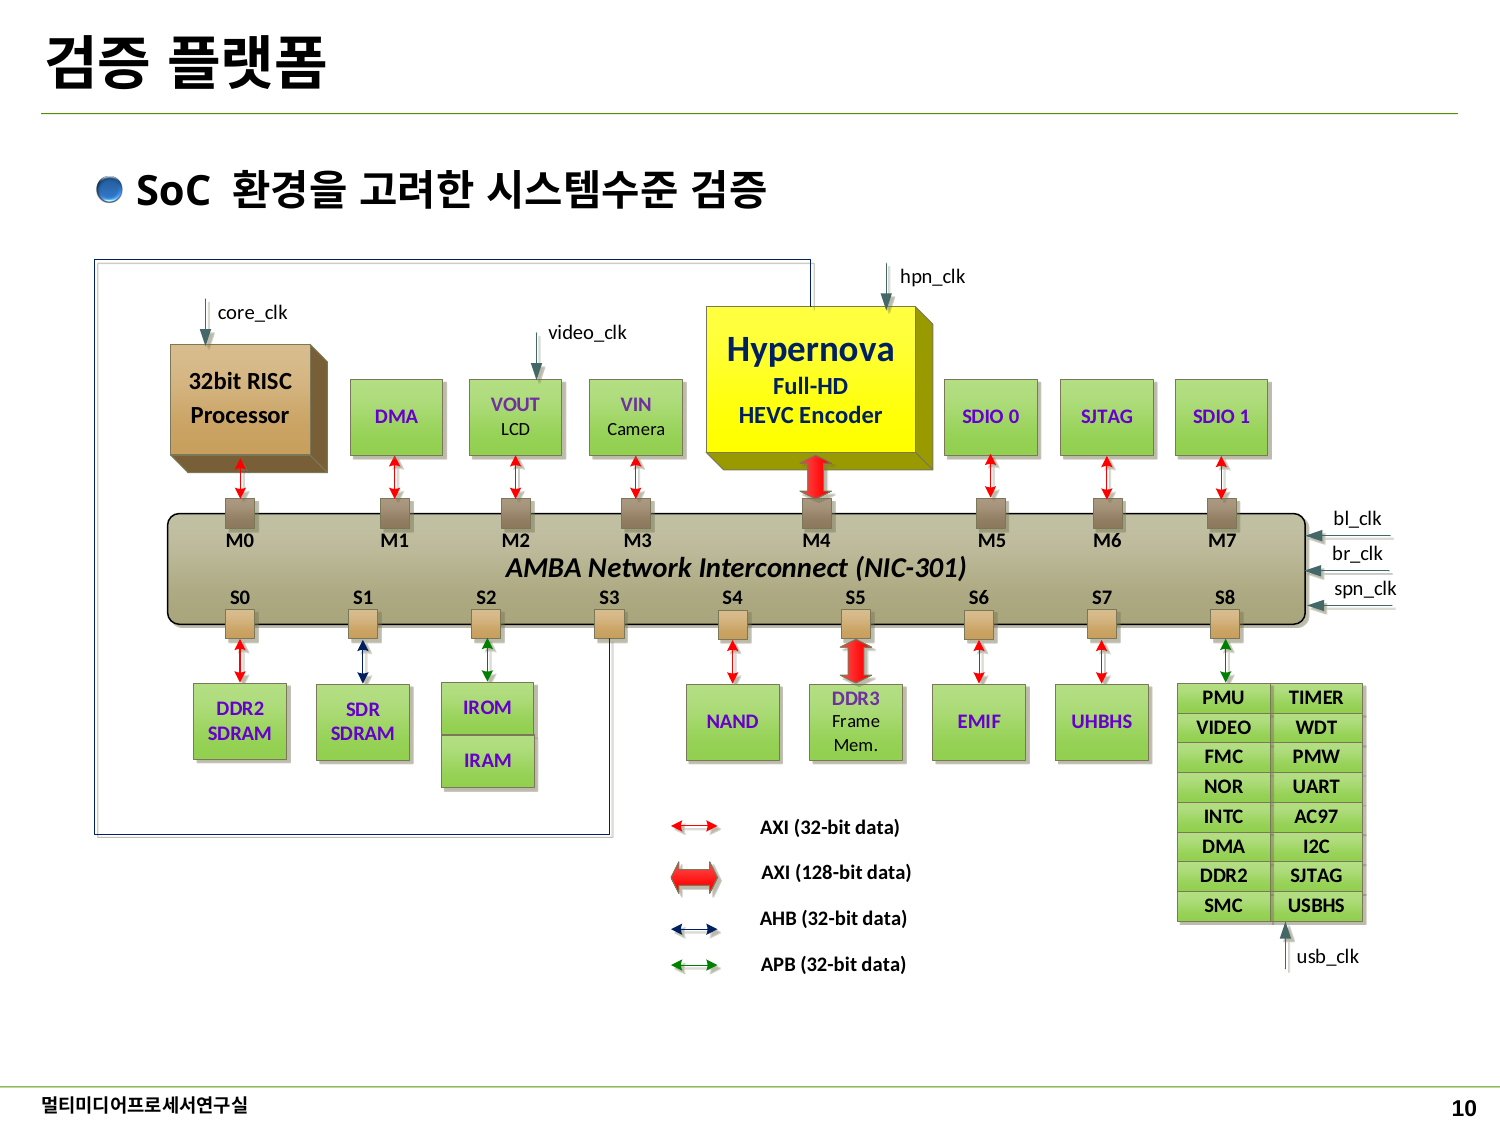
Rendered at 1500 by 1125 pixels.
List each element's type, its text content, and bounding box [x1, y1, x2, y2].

title 검증 플랫폼 [29, 18, 1442, 114]
picture [91, 256, 1409, 988]
picture [95, 174, 124, 204]
text_box SoC 환경을 고려한 시스템수준 검증 [80, 156, 783, 222]
